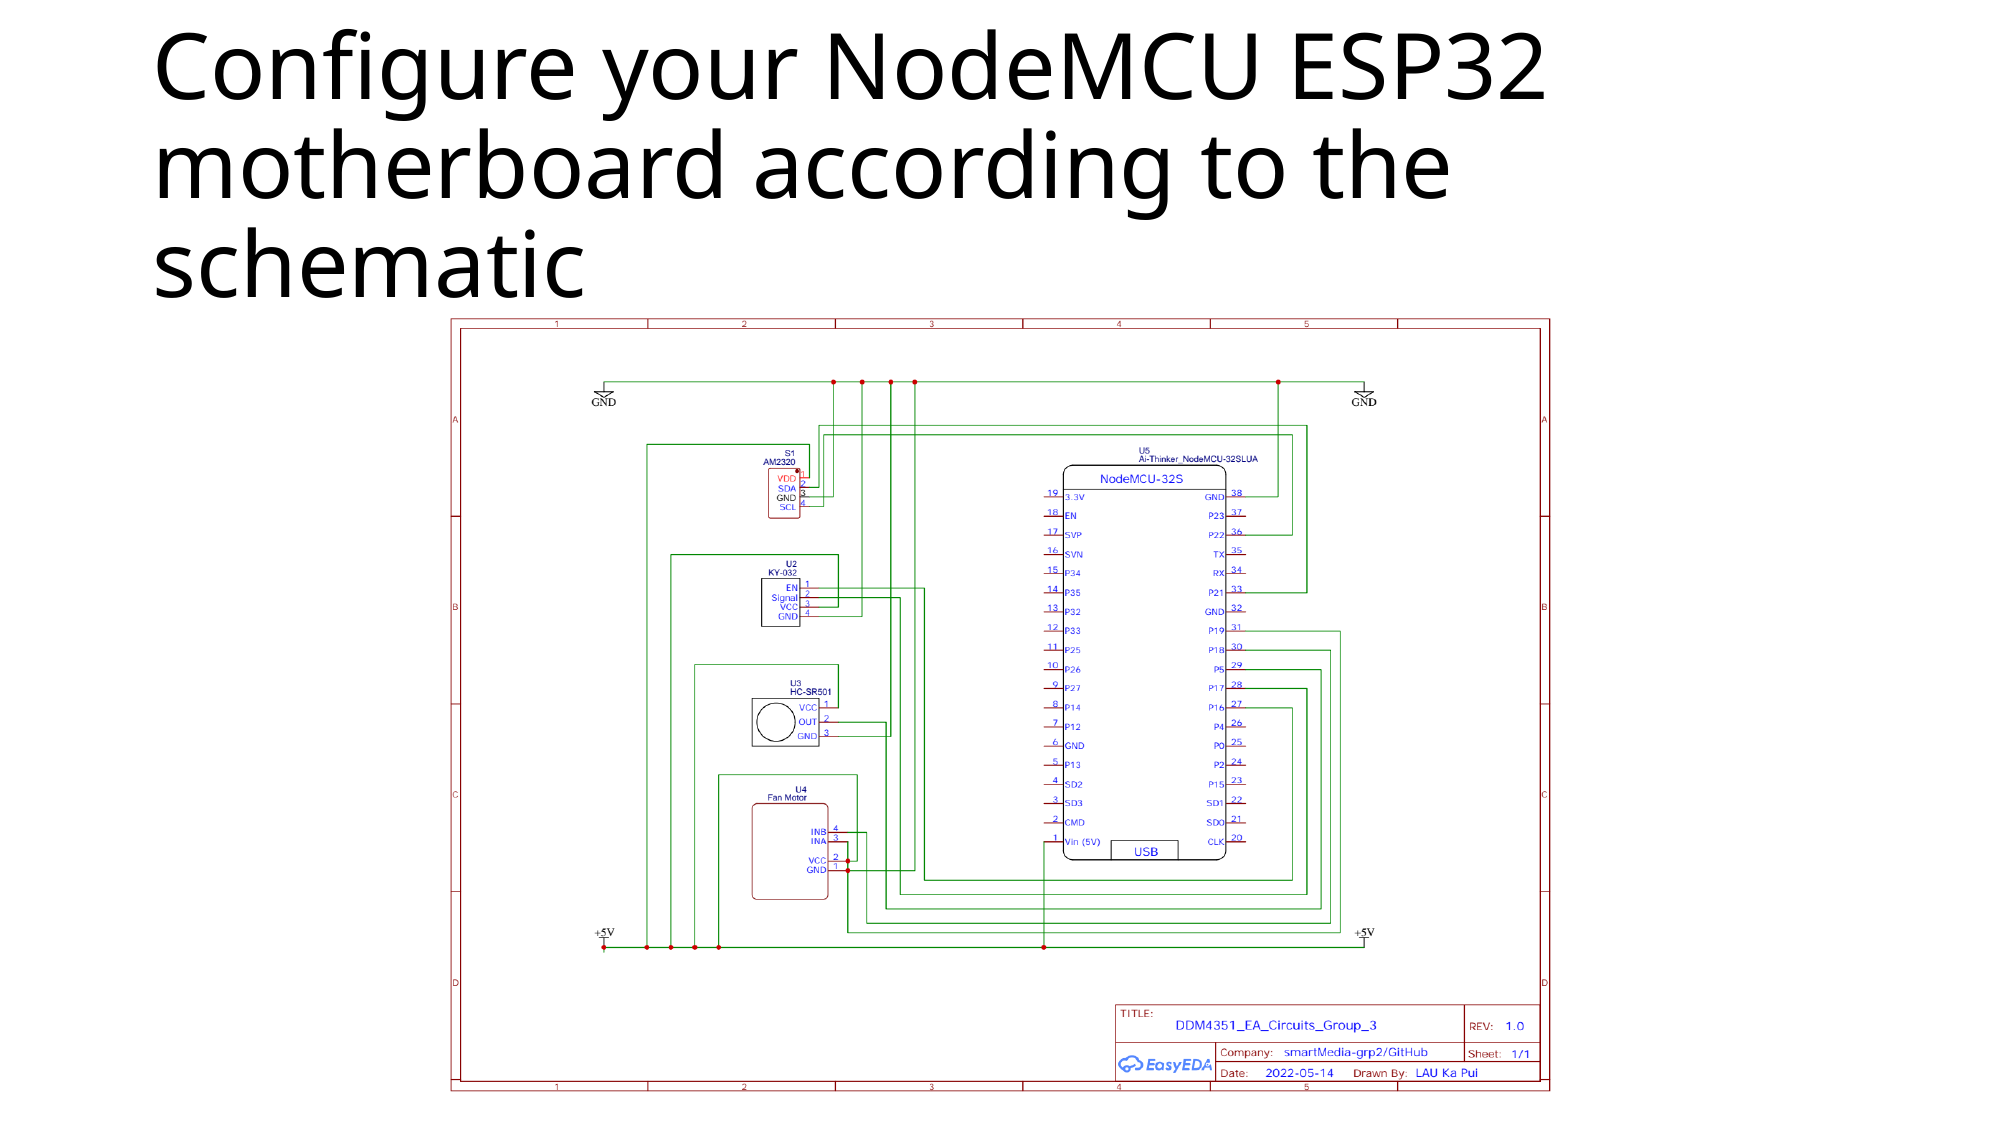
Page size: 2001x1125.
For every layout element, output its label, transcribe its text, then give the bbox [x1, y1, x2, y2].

title Configure your NodeMCU ESP32 motherboard according to the schematic [137, 59, 1863, 278]
picture [441, 308, 1559, 1100]
